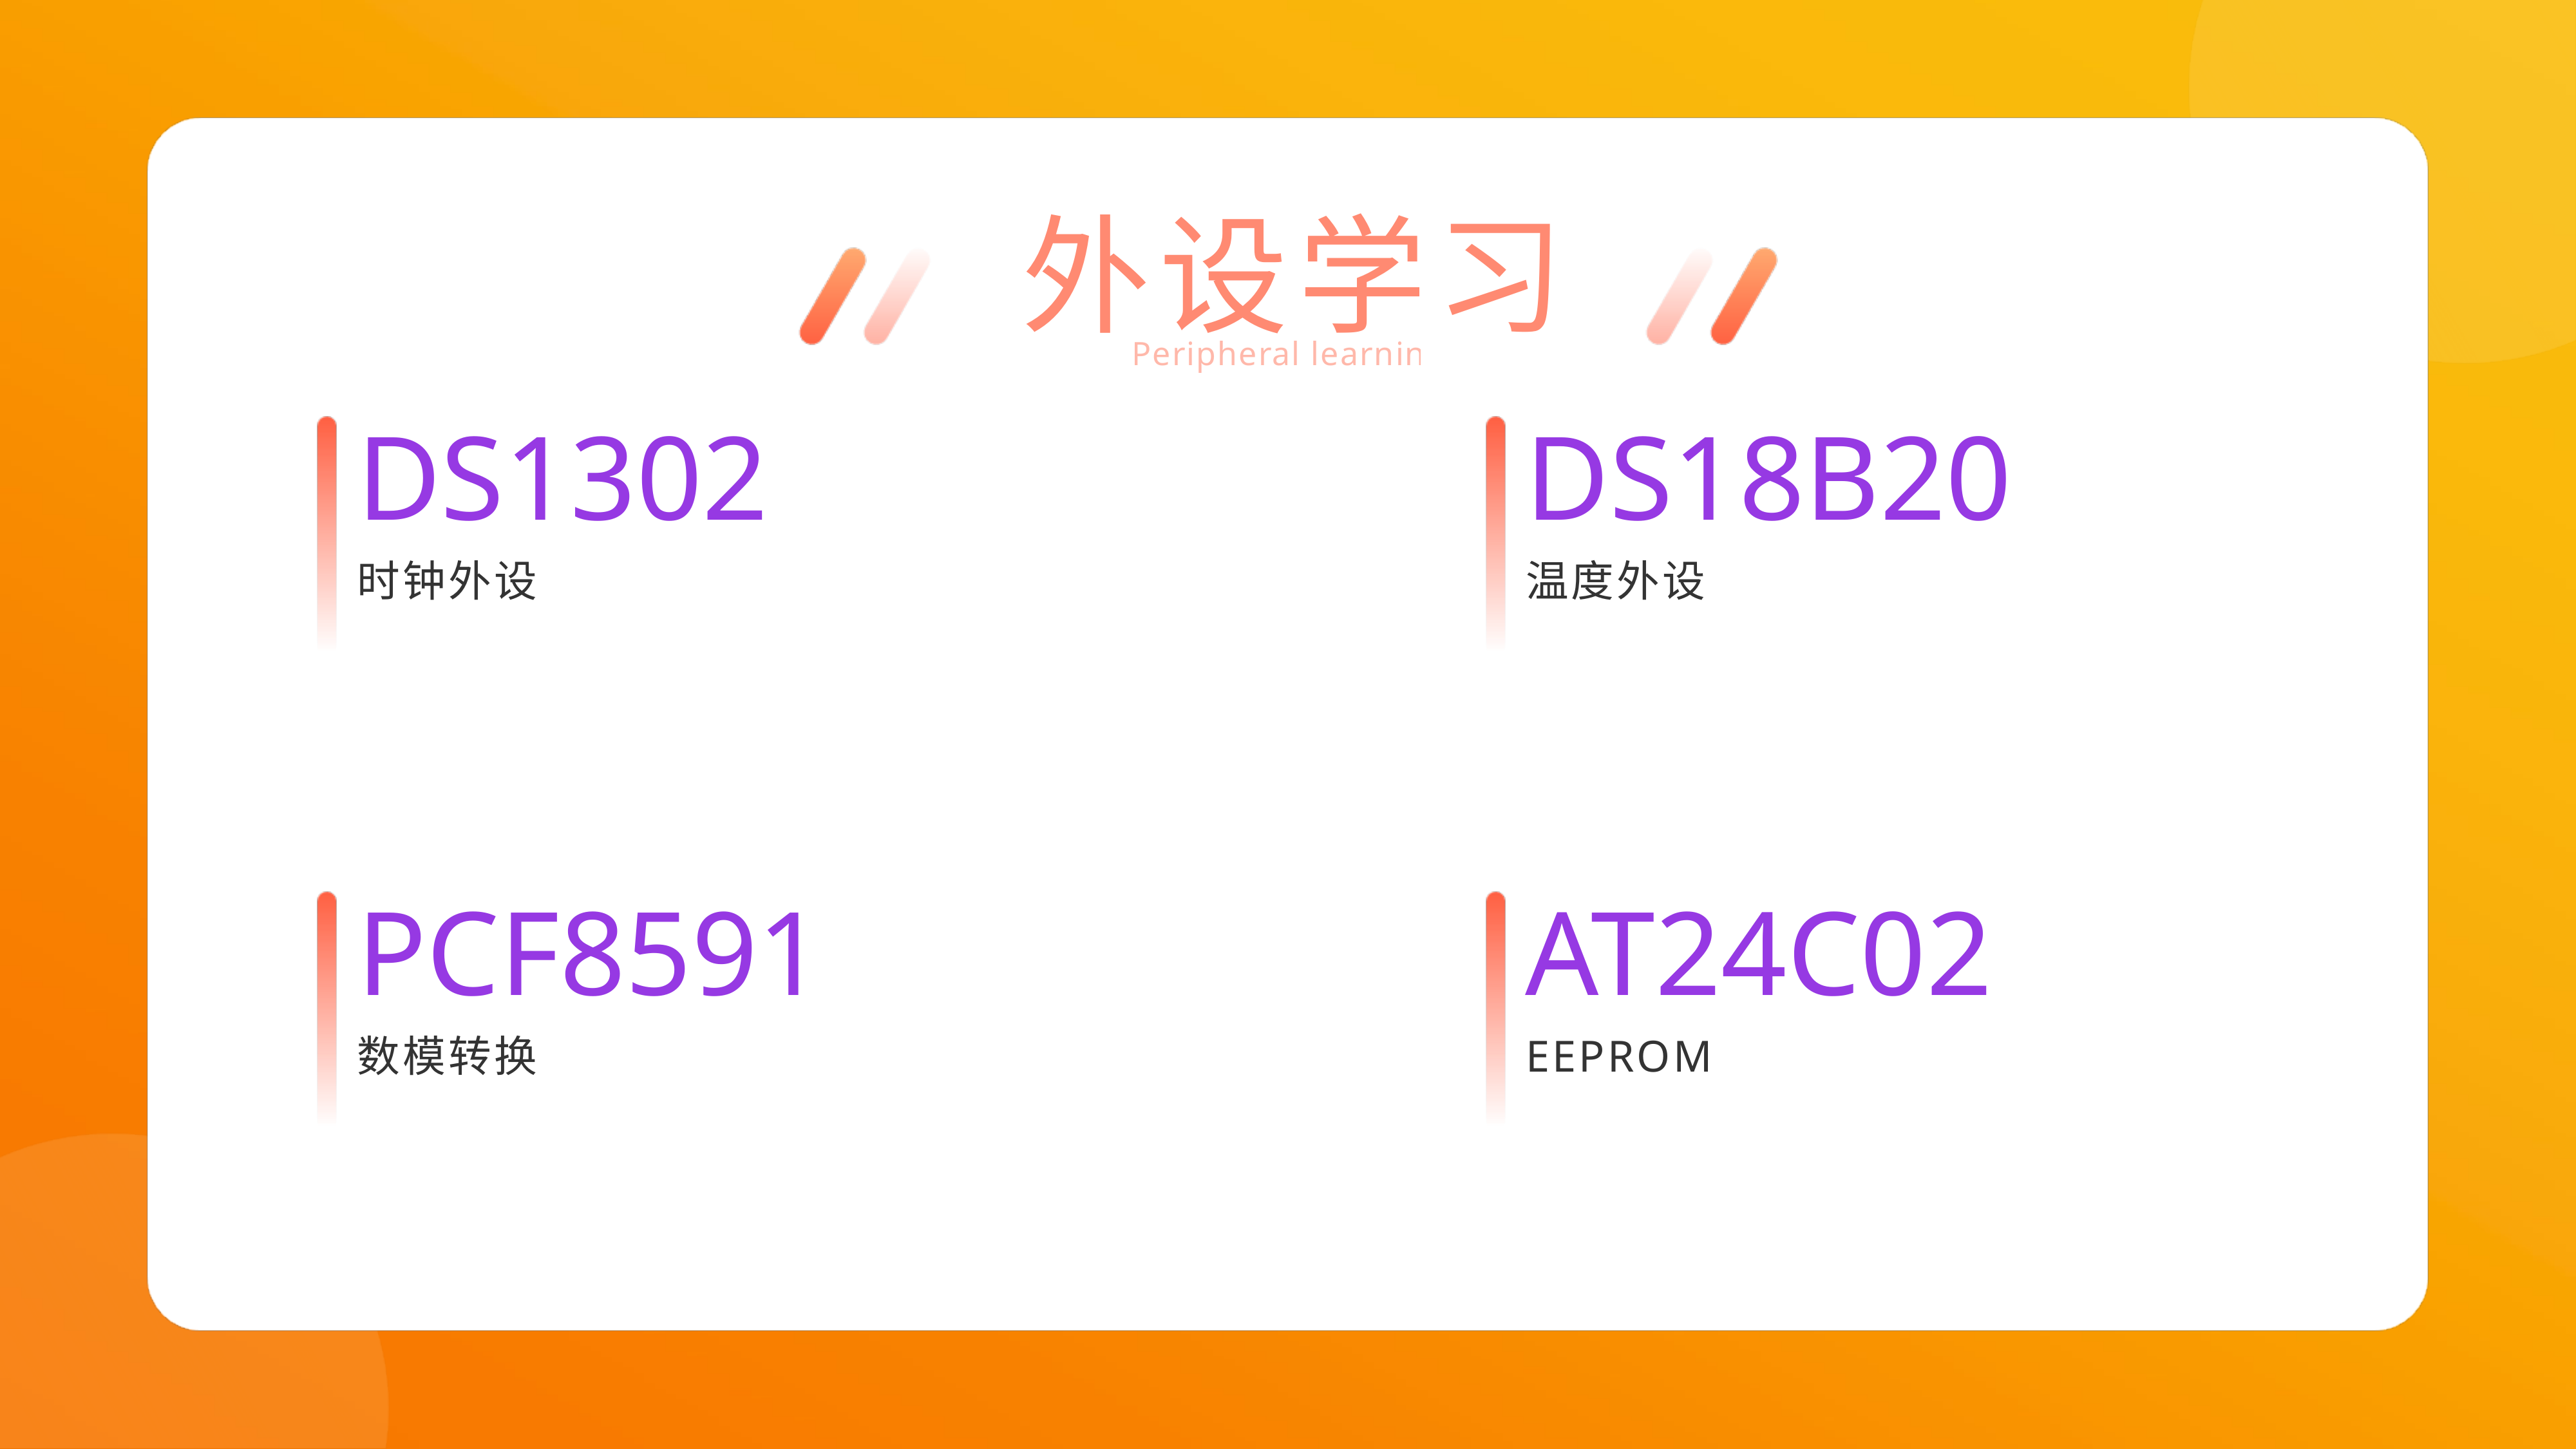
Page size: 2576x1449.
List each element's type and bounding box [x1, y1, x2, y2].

text_box [1483, 890, 2372, 1173]
text_box [1483, 415, 2372, 698]
text_box [315, 890, 1289, 1173]
text_box [1685, 243, 1781, 349]
text_box [797, 243, 891, 349]
text_box [0, 0, 2576, 1449]
text_box [315, 415, 1316, 698]
text_box [894, 213, 1682, 370]
